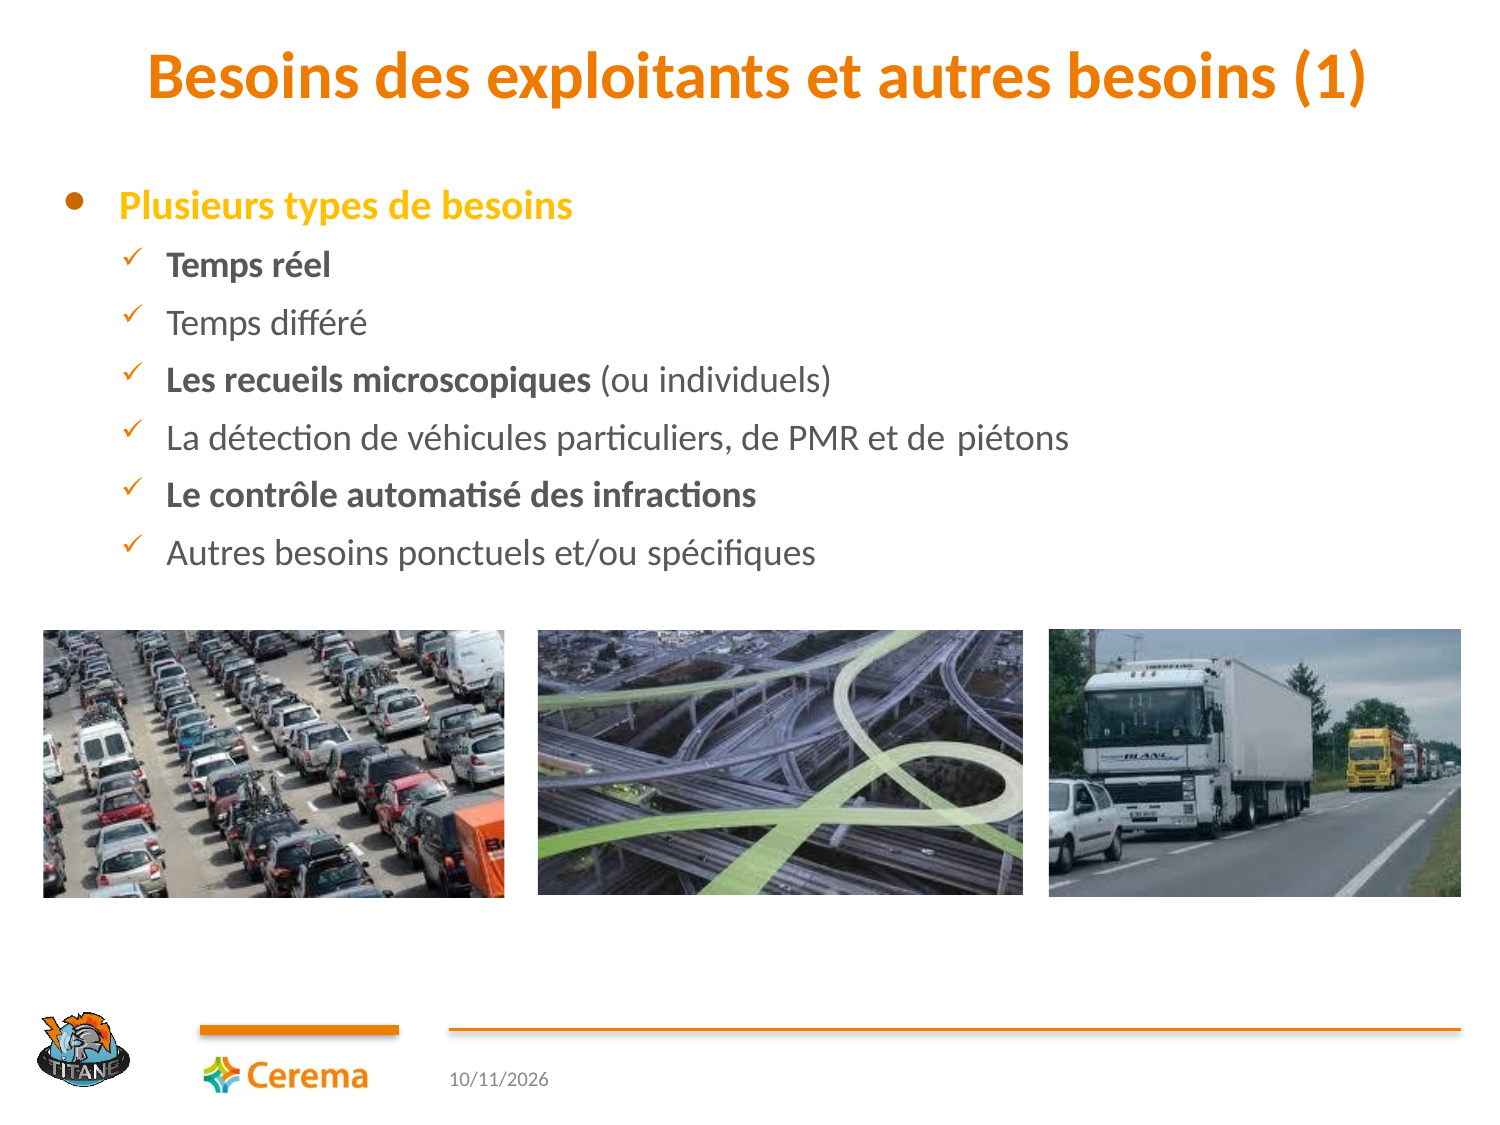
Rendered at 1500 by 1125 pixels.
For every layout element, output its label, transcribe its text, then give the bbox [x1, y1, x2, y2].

picture [186, 1039, 385, 1110]
picture [37, 1012, 130, 1087]
text_box [1048, 629, 1461, 897]
text_box [43, 630, 505, 898]
title Besoins des exploitants et autres besoins (1) [145, 29, 1374, 220]
text_box Plusieurs types de besoins Temps réel Temps différé Les recueils microscopiques (ou individuels) La détection de véhicules particuliers, de PMR et de piétons Le contrôle automatisé des infractions Autres besoins ponctuels et/ou spécifiques [60, 161, 1079, 573]
text_box [537, 630, 1023, 895]
